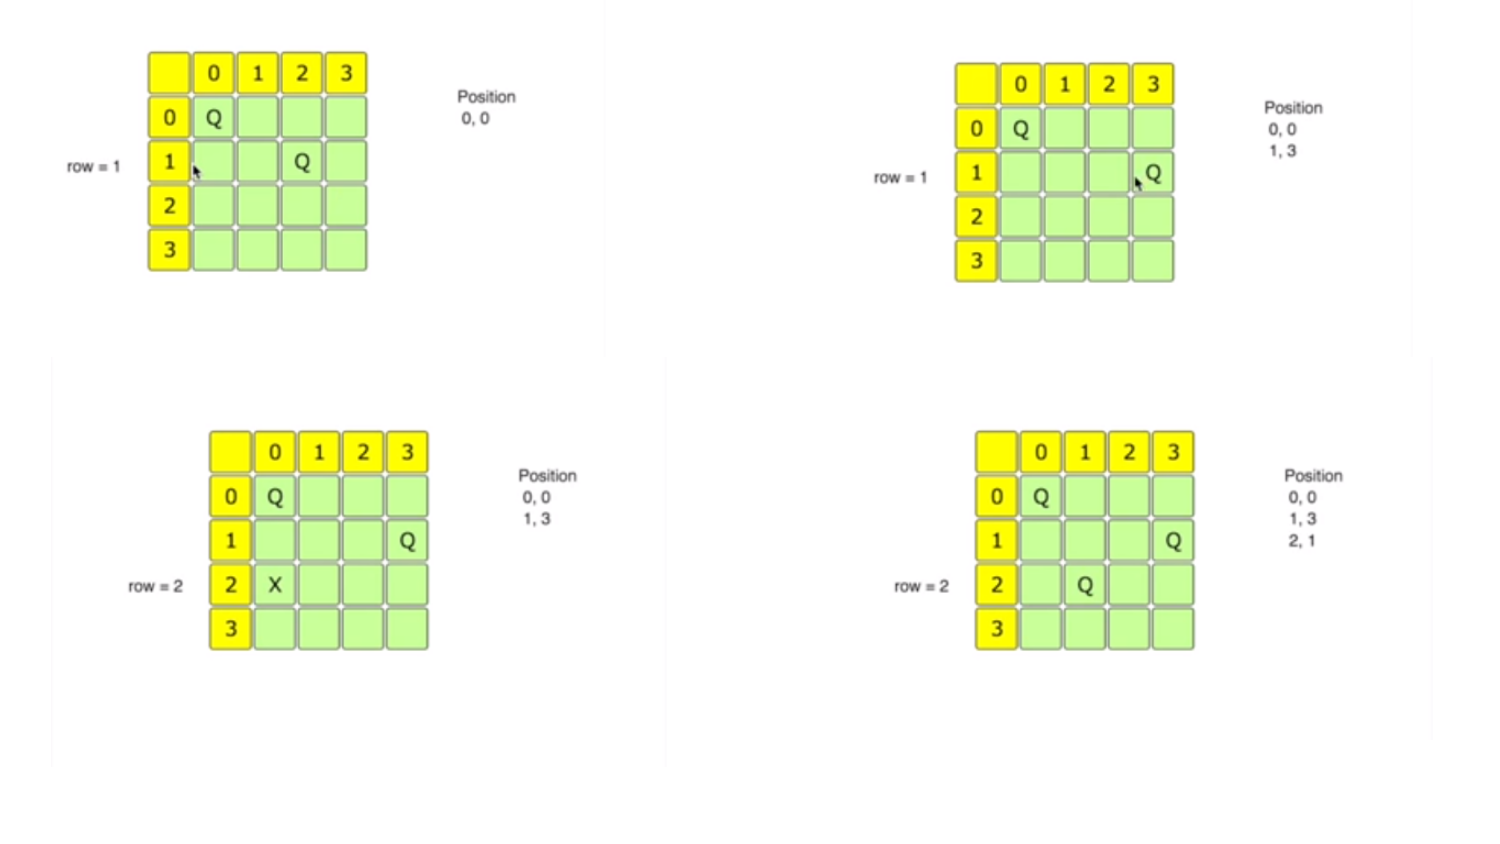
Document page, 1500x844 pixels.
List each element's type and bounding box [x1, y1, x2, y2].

picture [0, 0, 667, 767]
picture [806, 0, 1434, 741]
